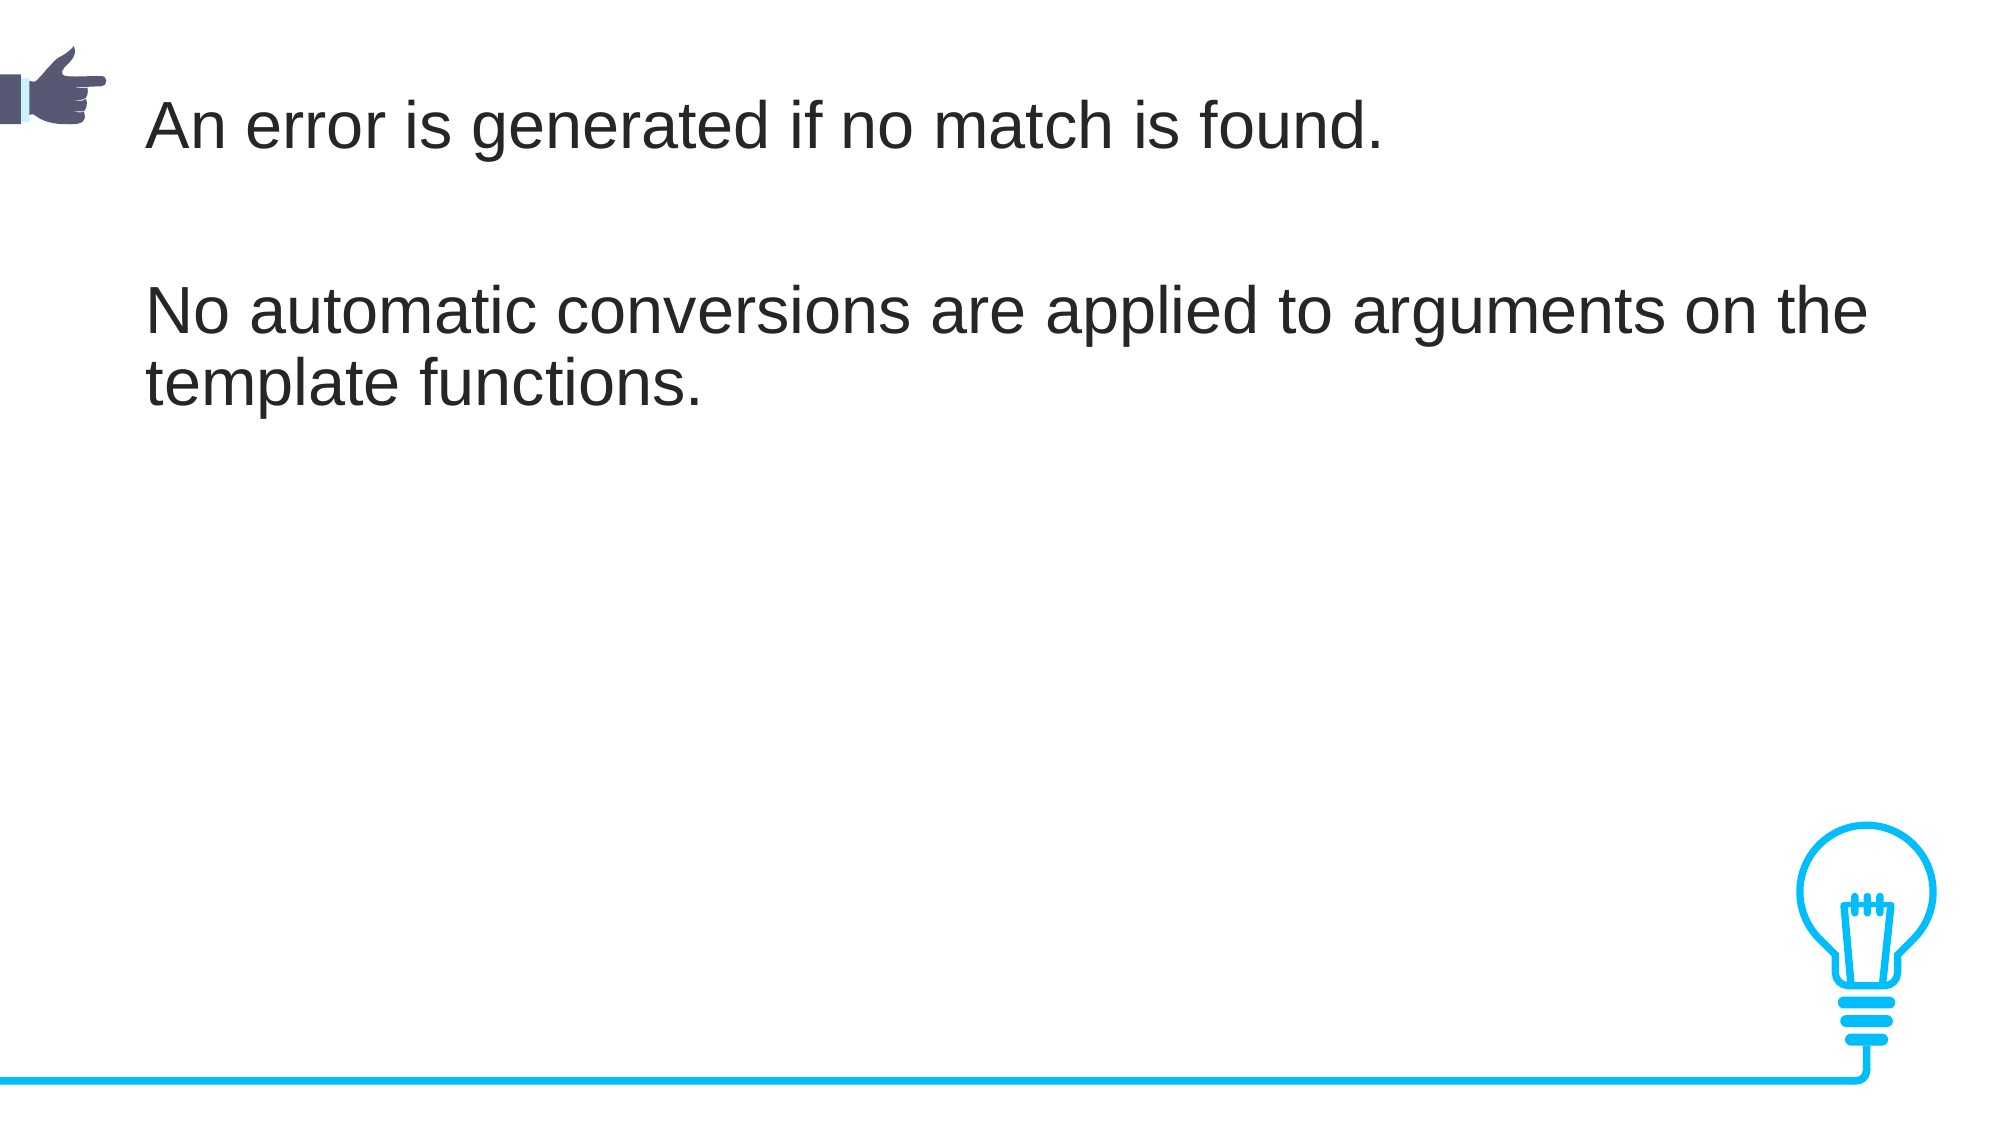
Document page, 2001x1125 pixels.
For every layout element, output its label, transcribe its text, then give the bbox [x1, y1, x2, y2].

list An error is generated if no match is found. No automatic conversions are applied to arguments on the template functions. [130, 46, 1927, 465]
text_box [0, 46, 107, 125]
